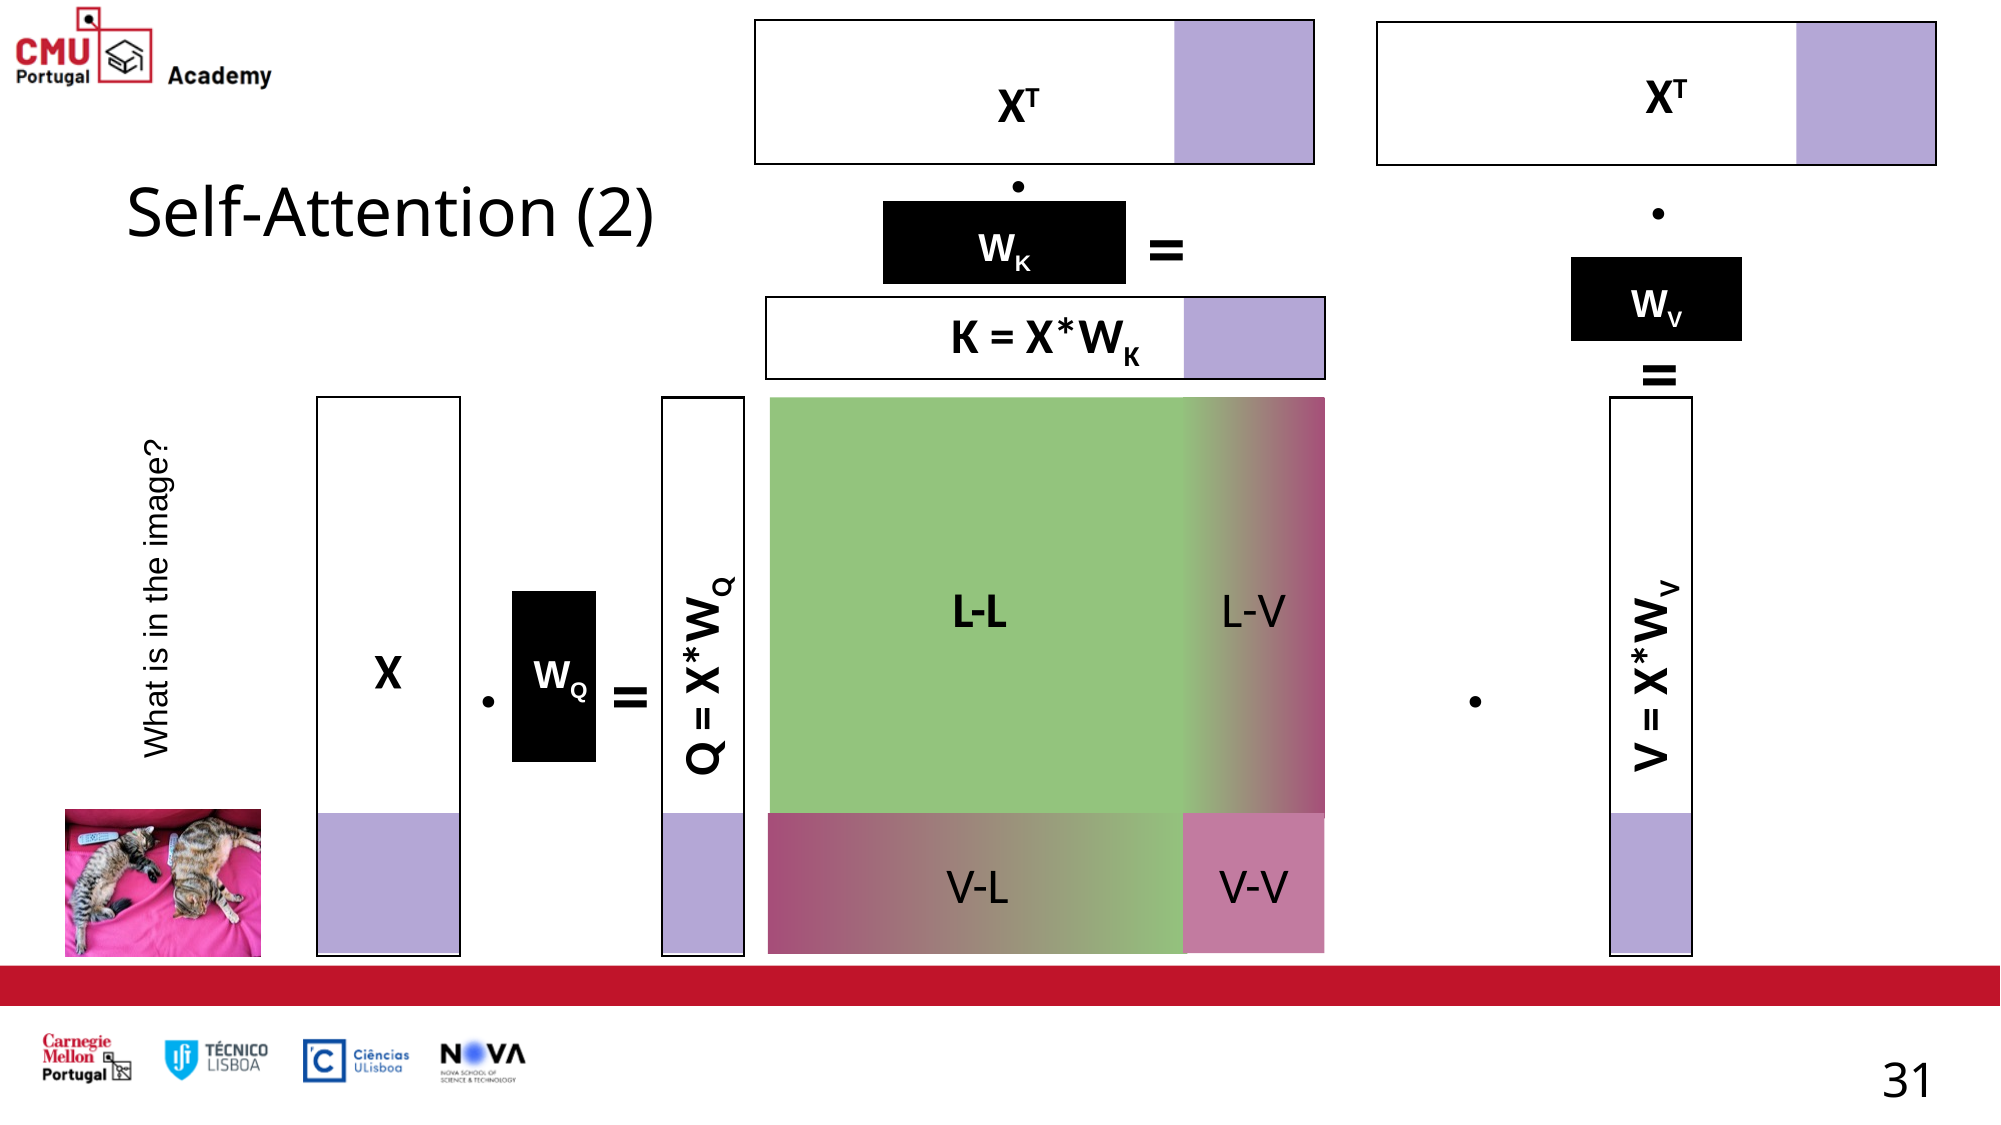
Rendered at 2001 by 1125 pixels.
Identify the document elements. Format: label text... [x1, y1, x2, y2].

text_box = [1130, 229, 1201, 295]
slide_number 31 [1853, 1019, 1974, 1106]
text_box . [1445, 619, 1502, 733]
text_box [754, 5, 1315, 220]
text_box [765, 296, 1325, 380]
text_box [512, 591, 609, 762]
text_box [1571, 220, 1742, 391]
text_box . [1628, 199, 1686, 219]
text_box V-V [1183, 813, 1325, 954]
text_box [1609, 397, 1693, 957]
picture [5, 3, 275, 92]
text_box Self-Attention (2) [106, 127, 697, 302]
text_box L-L [769, 397, 1183, 813]
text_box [661, 397, 745, 957]
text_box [1376, 0, 1937, 191]
text_box 31 [1830, 1042, 1953, 1103]
text_box V-L [767, 813, 1183, 954]
text_box . [465, 619, 507, 733]
text_box = [614, 634, 656, 749]
picture [64, 809, 262, 957]
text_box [883, 164, 1126, 334]
picture [0, 1011, 583, 1110]
text_box What is in the image? [123, 302, 184, 779]
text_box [316, 396, 460, 957]
text_box L-V [1183, 397, 1325, 813]
